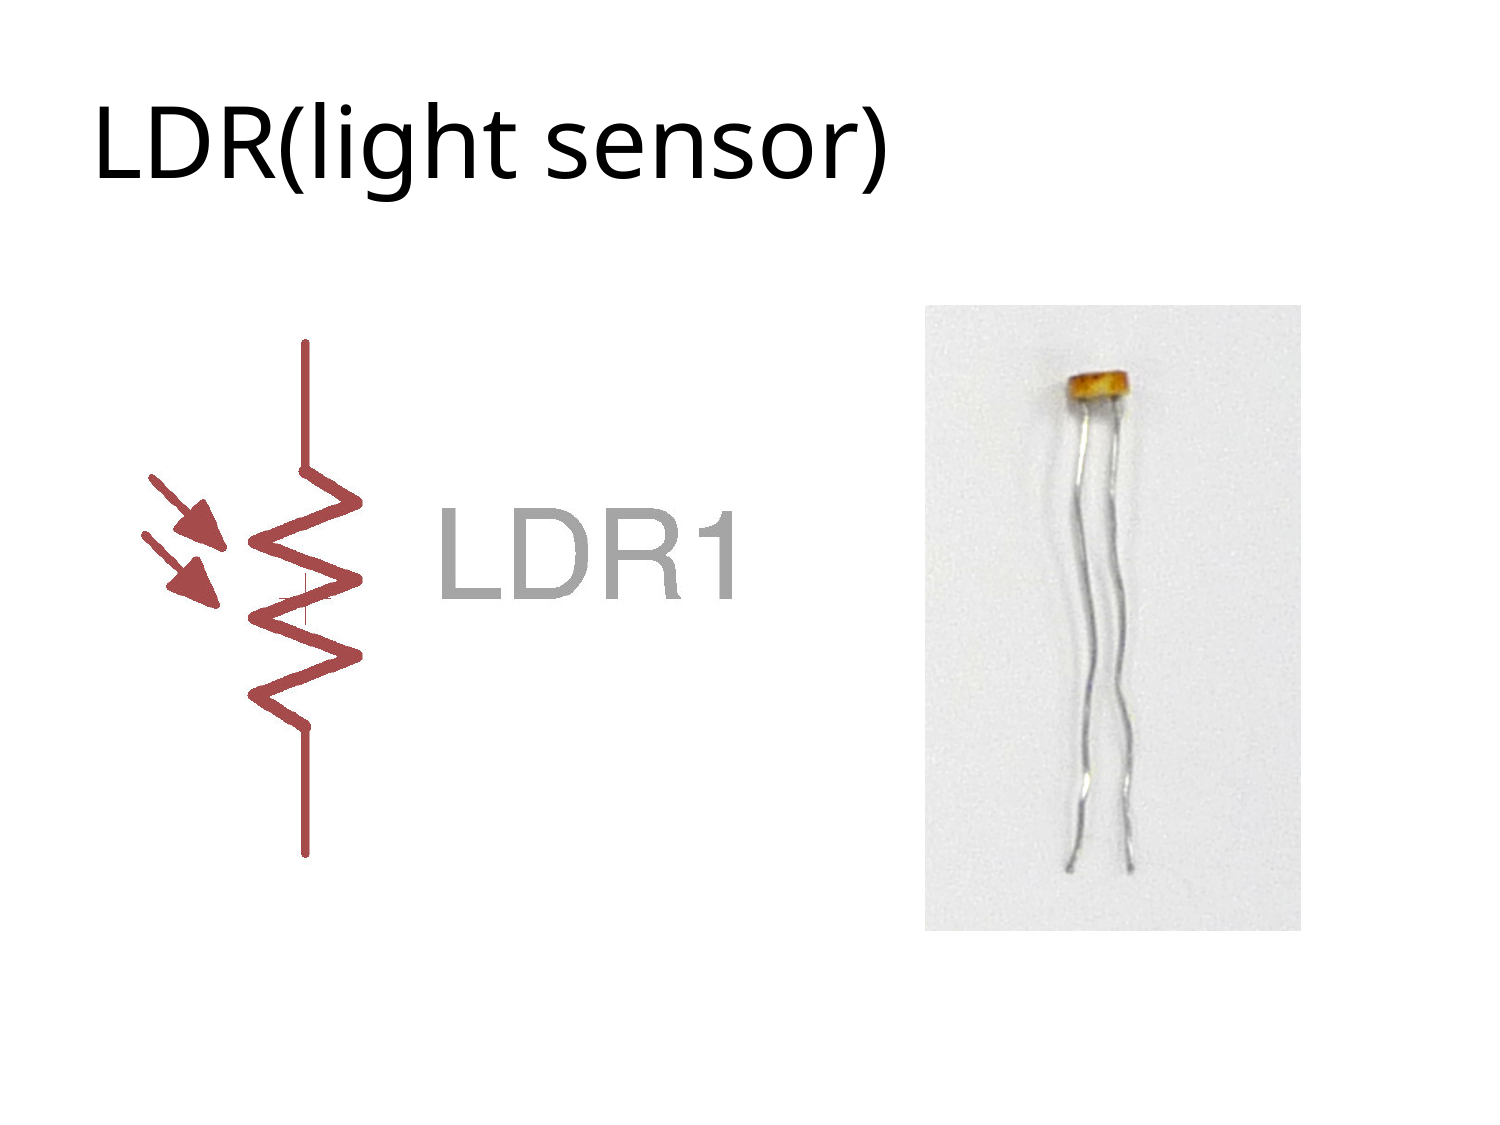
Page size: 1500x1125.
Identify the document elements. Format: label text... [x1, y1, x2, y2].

picture [125, 285, 772, 932]
title LDR(light sensor) [74, 44, 1426, 233]
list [925, 304, 1302, 931]
